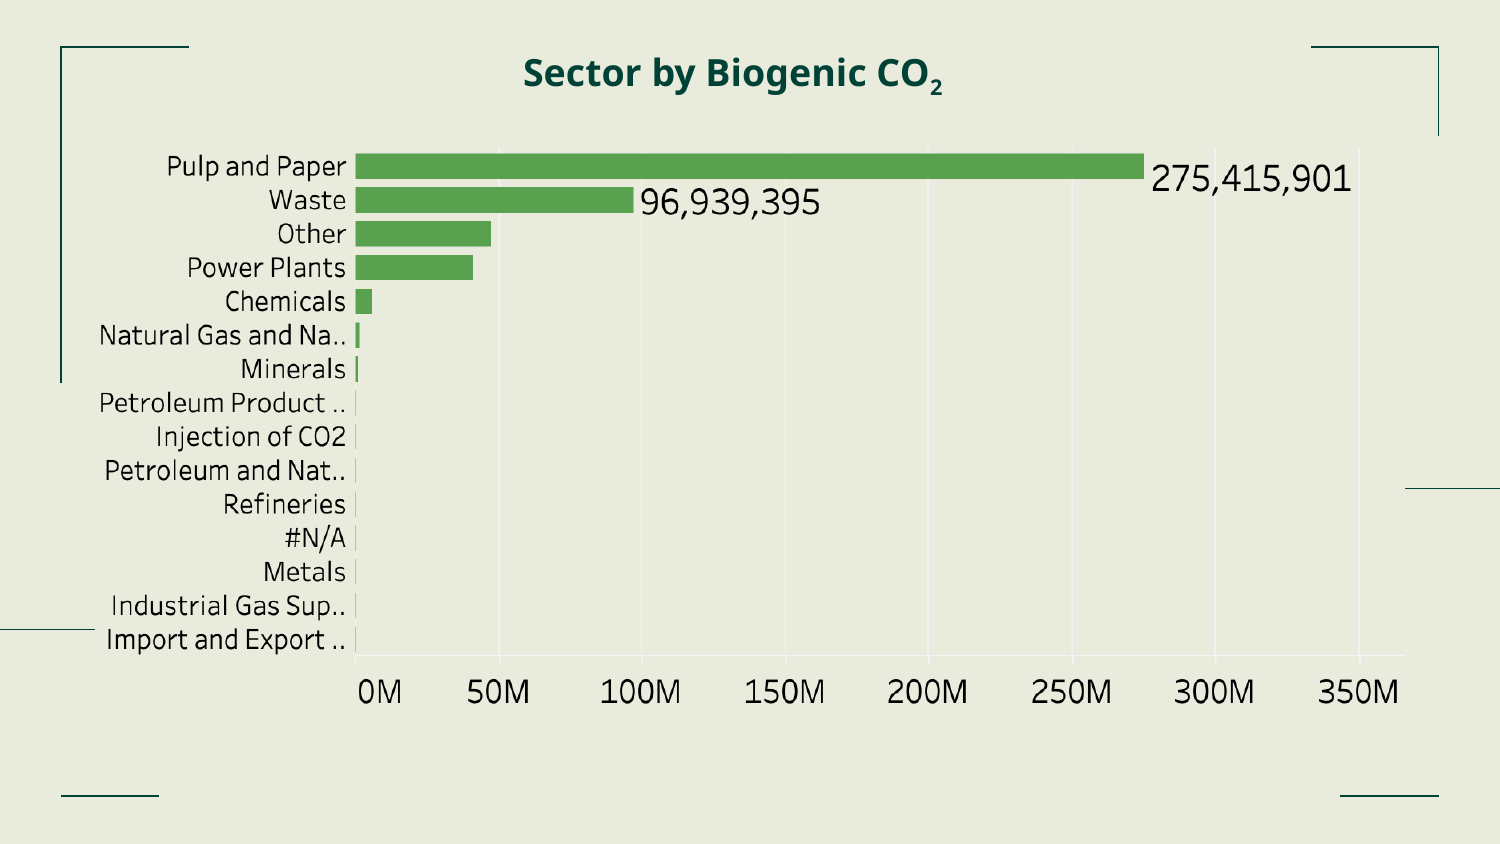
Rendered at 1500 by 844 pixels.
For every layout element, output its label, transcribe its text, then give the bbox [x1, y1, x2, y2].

title Sector by Biogenic CO2 [508, 4, 992, 142]
picture [94, 143, 1406, 722]
